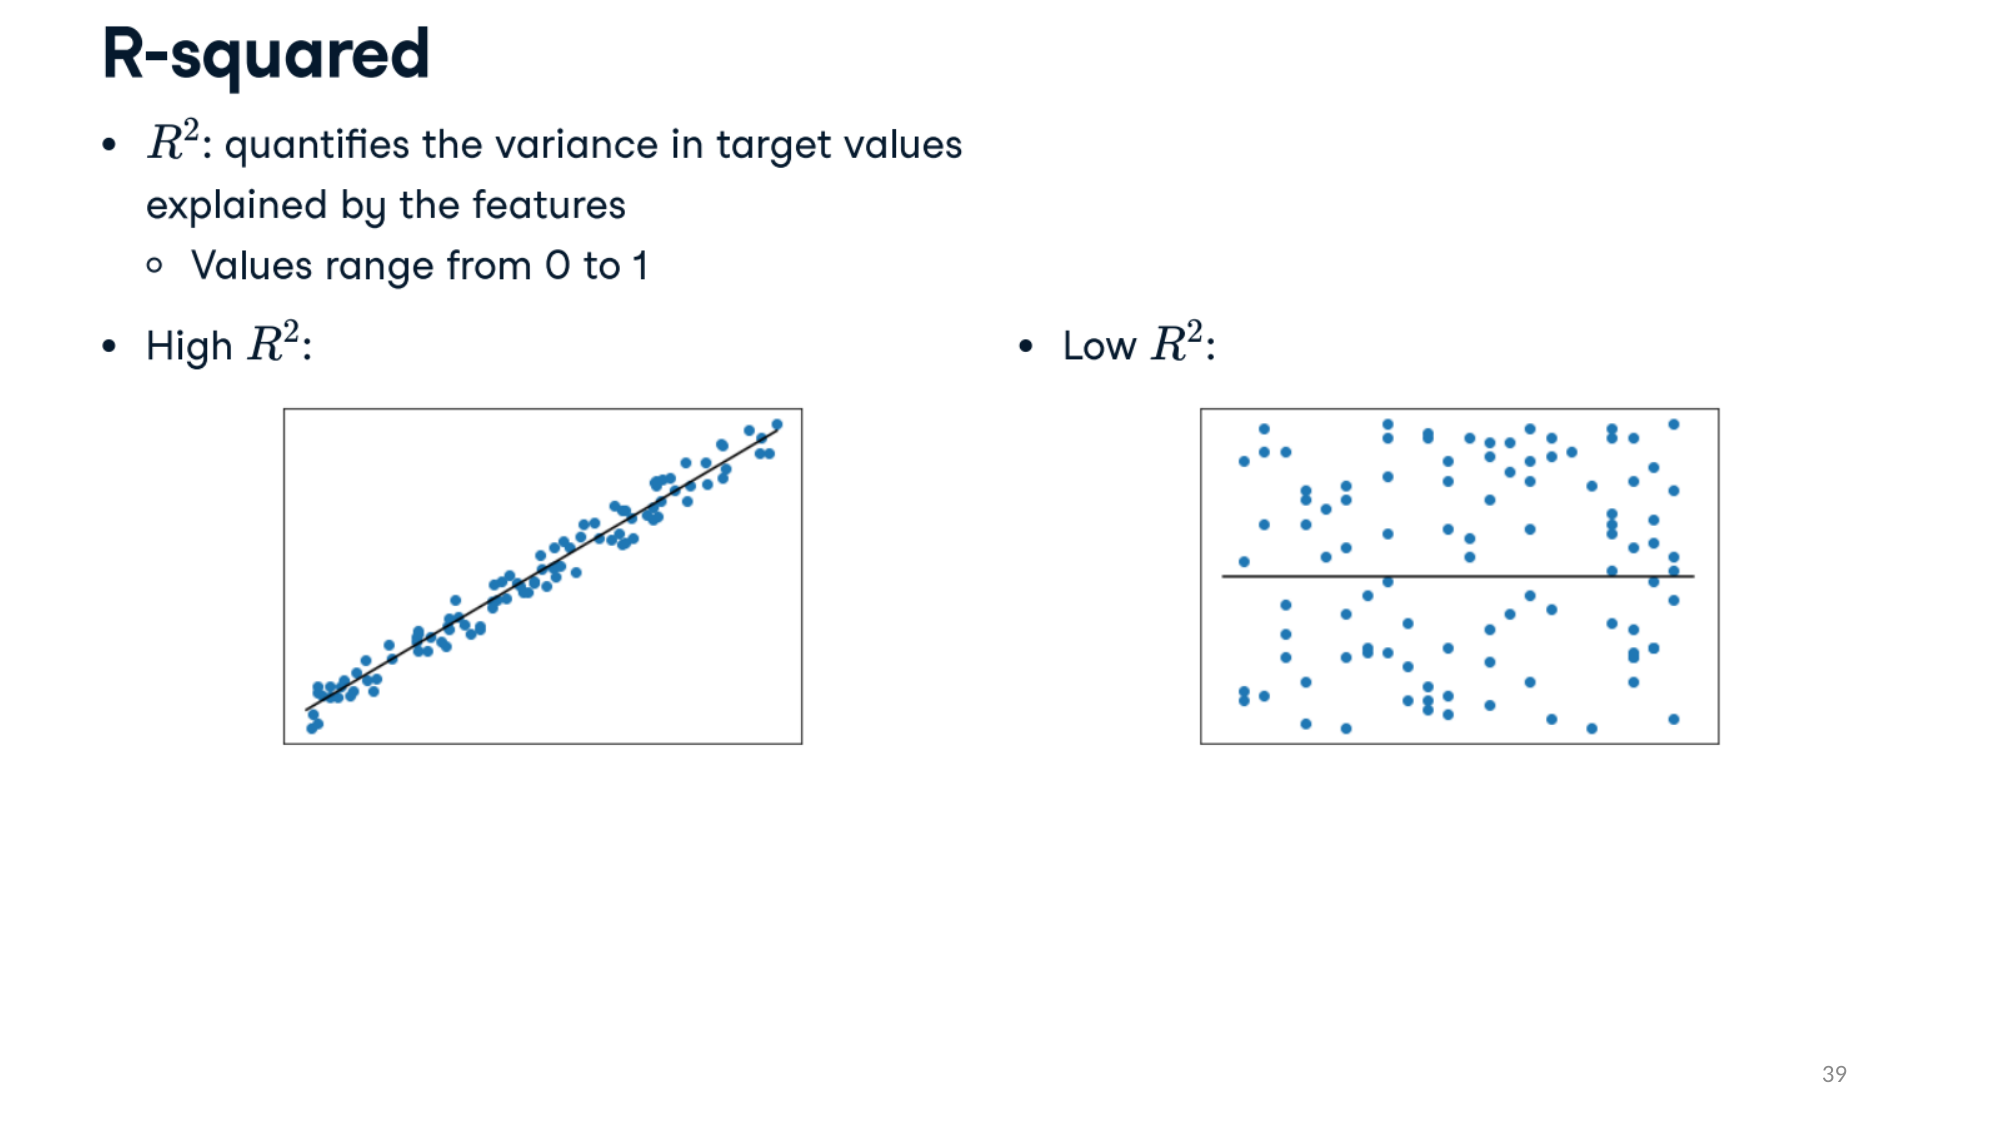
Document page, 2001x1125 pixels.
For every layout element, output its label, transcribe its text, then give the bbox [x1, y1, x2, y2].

picture [71, 0, 1929, 899]
slide_number 39 [1412, 1042, 1863, 1103]
